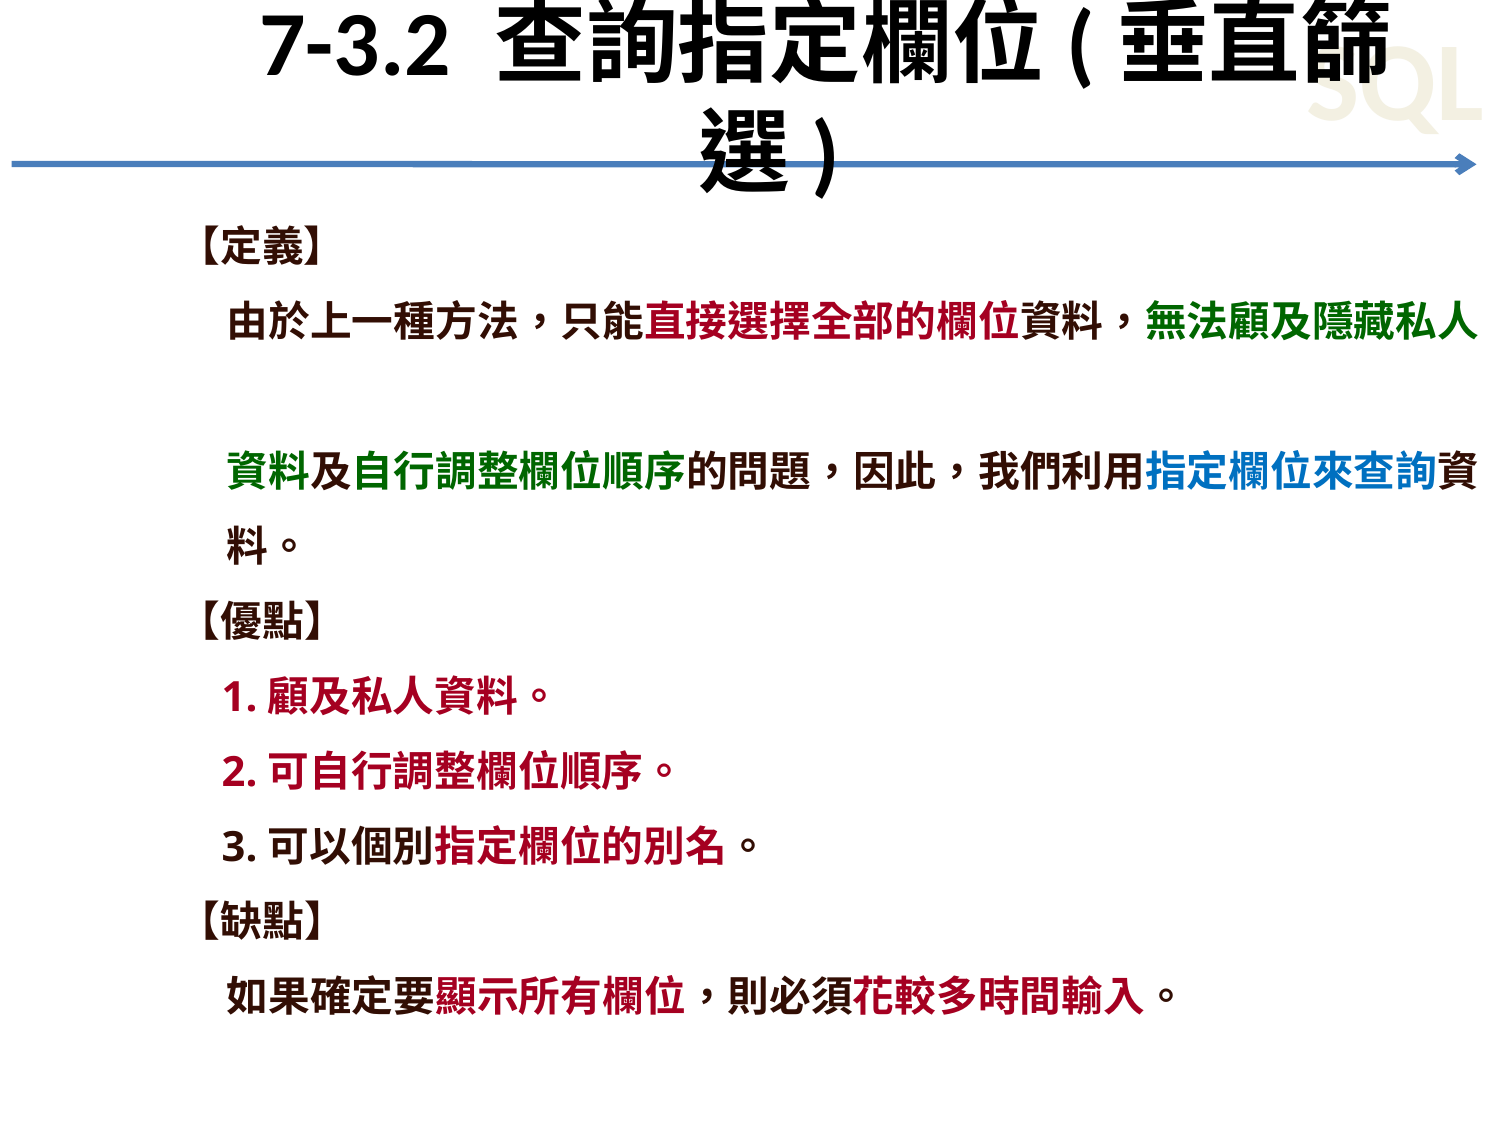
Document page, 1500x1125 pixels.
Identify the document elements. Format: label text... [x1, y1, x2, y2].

title 7-3.2 查詢指定欄位(垂直篩選) [152, 0, 1500, 188]
text_box 【定義】 由於上一種方法，只能直接選擇全部的欄位資料，無法顧及隱藏私人 資料及自行調整欄位順序的問題，因此，我們利用指定欄位來查詢資 料。 【優點】 1.顧及私人資料。 2.可自行調整欄位順序。 3.可以個別指定欄位的別名。 【缺點】 如果確定要顯示所有欄位，則必須花較多時間輸入。 [163, 187, 1500, 1028]
